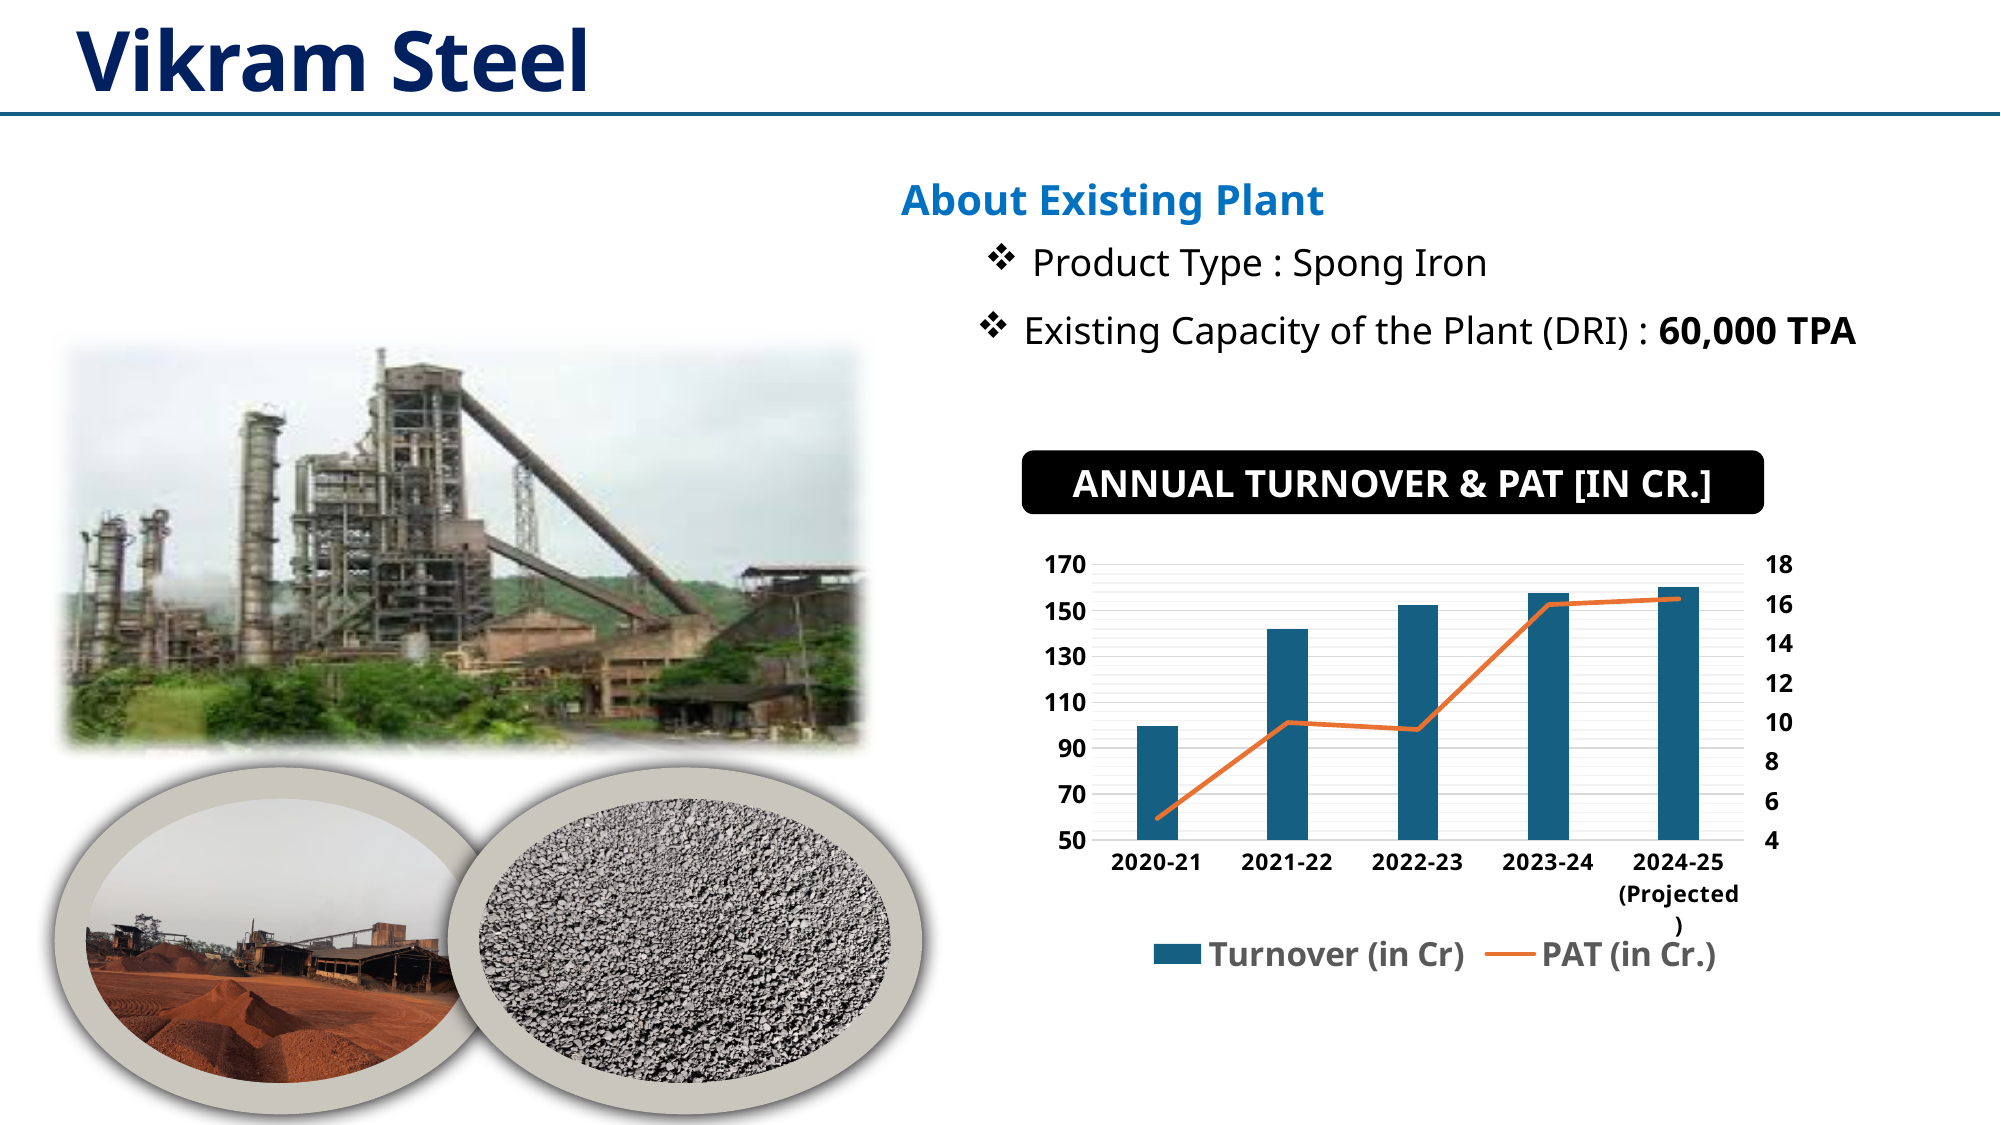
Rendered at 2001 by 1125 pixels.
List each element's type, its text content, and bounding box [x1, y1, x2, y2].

text_box About Existing Plant [886, 166, 1340, 231]
text_box ANNUAL TURNOVER & PAT [IN CR.] [1021, 450, 1765, 515]
chart [991, 538, 1879, 983]
text_box Product Type : Spong Iron [970, 231, 1504, 292]
text_box Vikram Steel [61, 0, 1564, 112]
text_box Existing Capacity of the Plant (DRI) : 60,000 TPA [961, 299, 1872, 360]
picture [69, 782, 908, 1100]
picture [50, 329, 876, 762]
